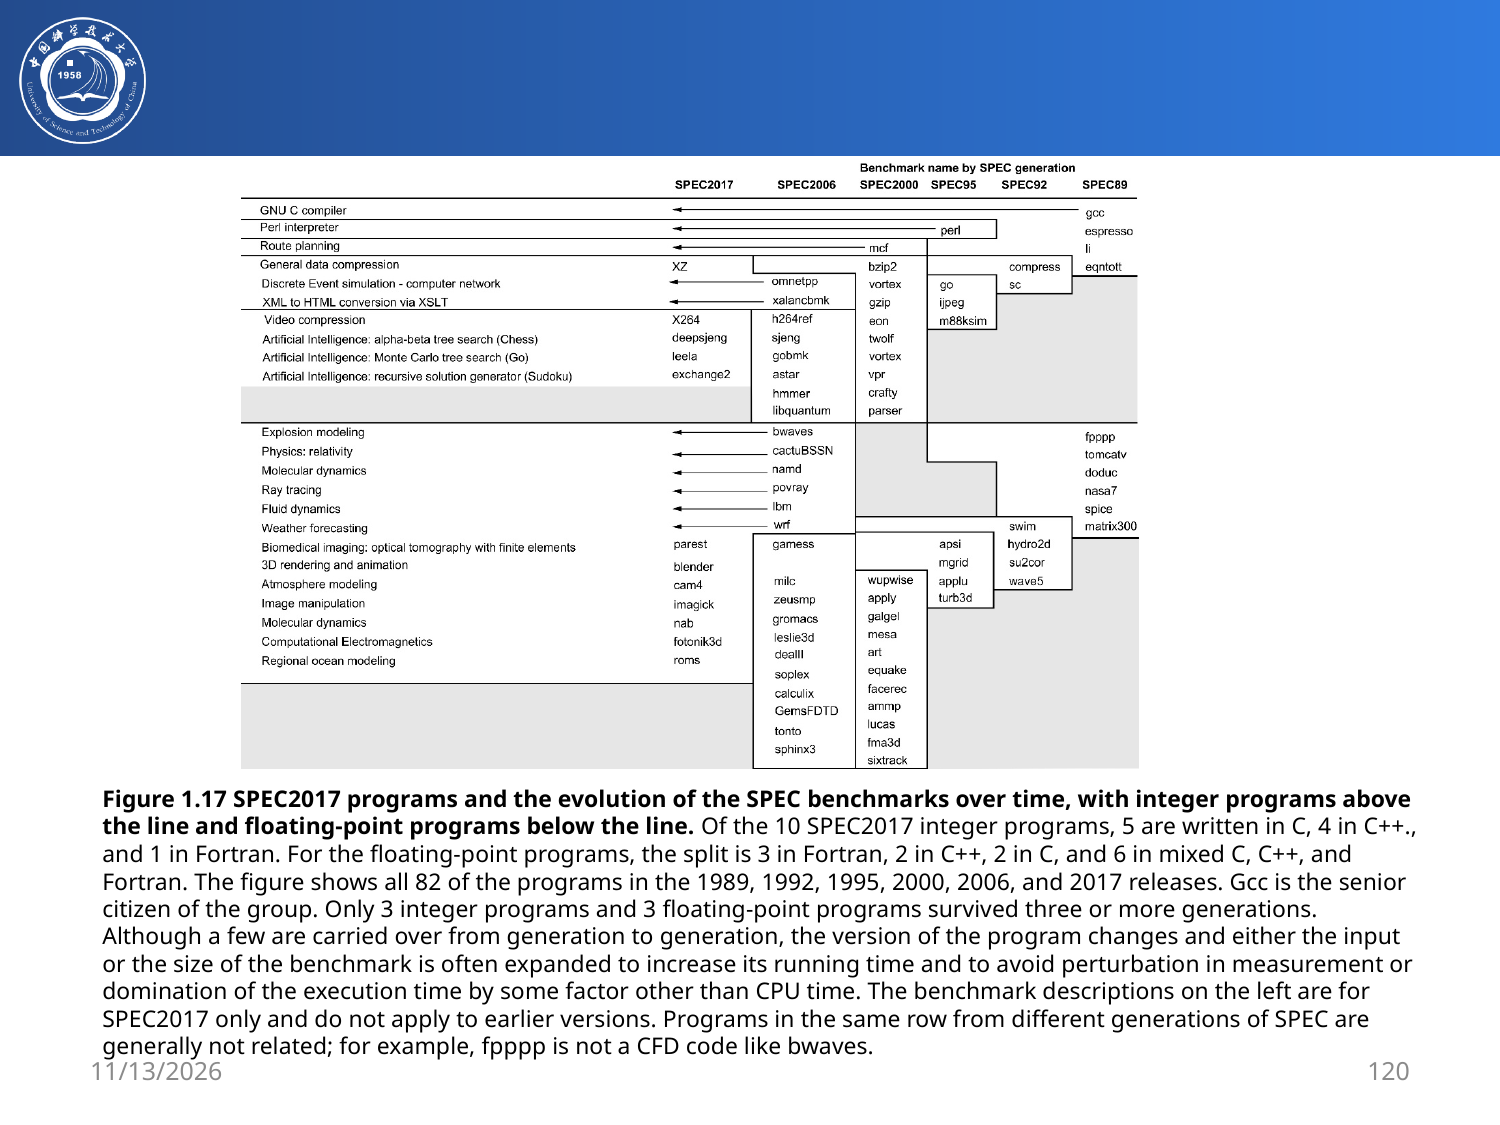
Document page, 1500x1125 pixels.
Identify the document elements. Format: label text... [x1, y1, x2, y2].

picture [19, 17, 146, 144]
slide_number 120 [1074, 1042, 1425, 1103]
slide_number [75, 1042, 425, 1103]
text_box Figure 1.17 SPEC2017 programs and the evolution of the SPEC benchmarks over time, with integer programs above the line and floating-point programs below the line. Of the 10 SPEC2017 integer programs, 5 are written in C, 4 in C++., and 1 in Fortran. For the floating-point programs, the split is 3 in Fortran, 2 in C++, 2 in C, and 6 in mixed C, C++, and Fortran. The figure shows all 82 of the programs in the 1989, 1992, 1995, 2000, 2006, and 2017 releases. Gcc is the senior citizen of the group. Only 3 integer programs and 3 floating-point programs survived three or more generations. Although a few are carried over from generation to generation, the version of the program changes and either the input or the size of the benchmark is often expanded to increase its running time and to avoid perturbation in measurement or domination of the execution time by some factor other than CPU time. The benchmark descriptions on the left are for SPEC2017 only and do not apply to earlier versions. Programs in the same row from different generations of SPEC are generally not related; for example, fpppp is not a CFD code like bwaves. [87, 777, 1438, 1067]
picture [240, 161, 1140, 770]
text_box [66, 59, 73, 66]
